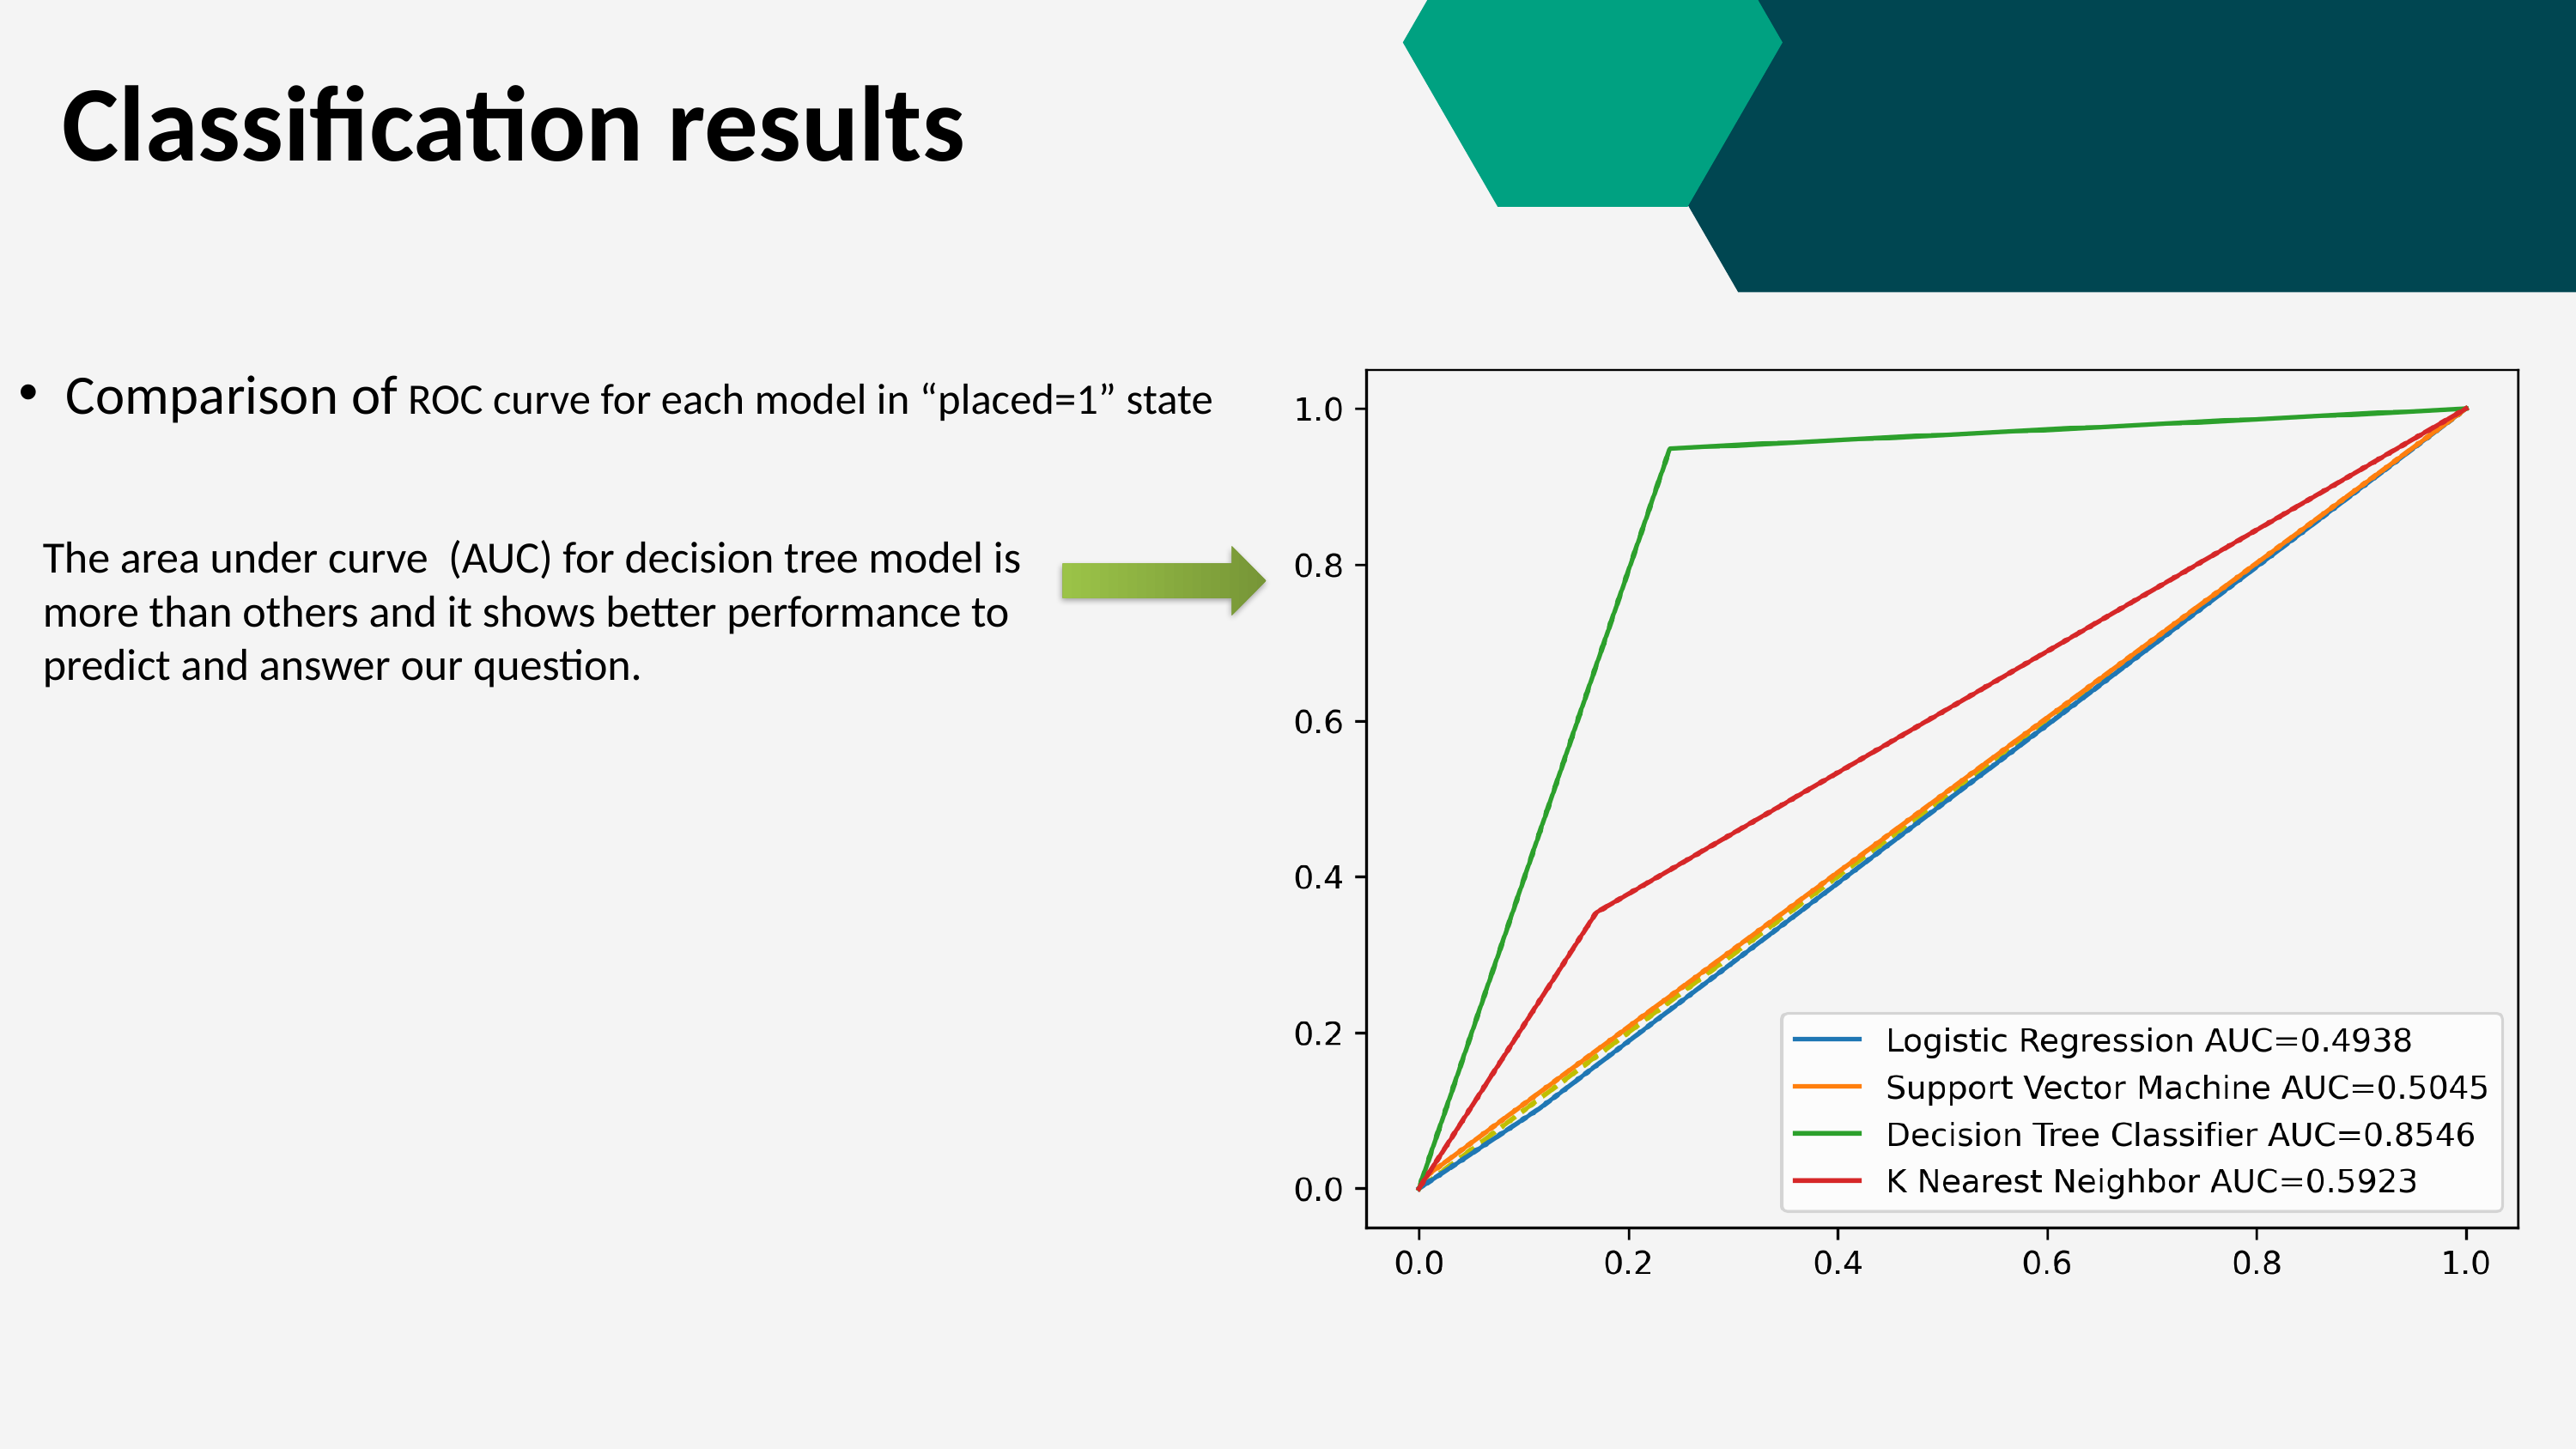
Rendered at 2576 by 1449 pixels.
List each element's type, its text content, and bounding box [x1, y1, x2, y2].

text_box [1485, 0, 2576, 293]
text_box Classification results [62, 42, 1398, 183]
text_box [1402, 0, 1783, 208]
list Comparison of ROC curve for each model in “placed=1” state [5, 352, 1266, 457]
text_box [1062, 546, 1265, 615]
picture [1269, 347, 2541, 1304]
text_box The area under curve (AUC) for decision tree model is more than others and it shows better performance to predict and answer our question. [30, 522, 1085, 696]
